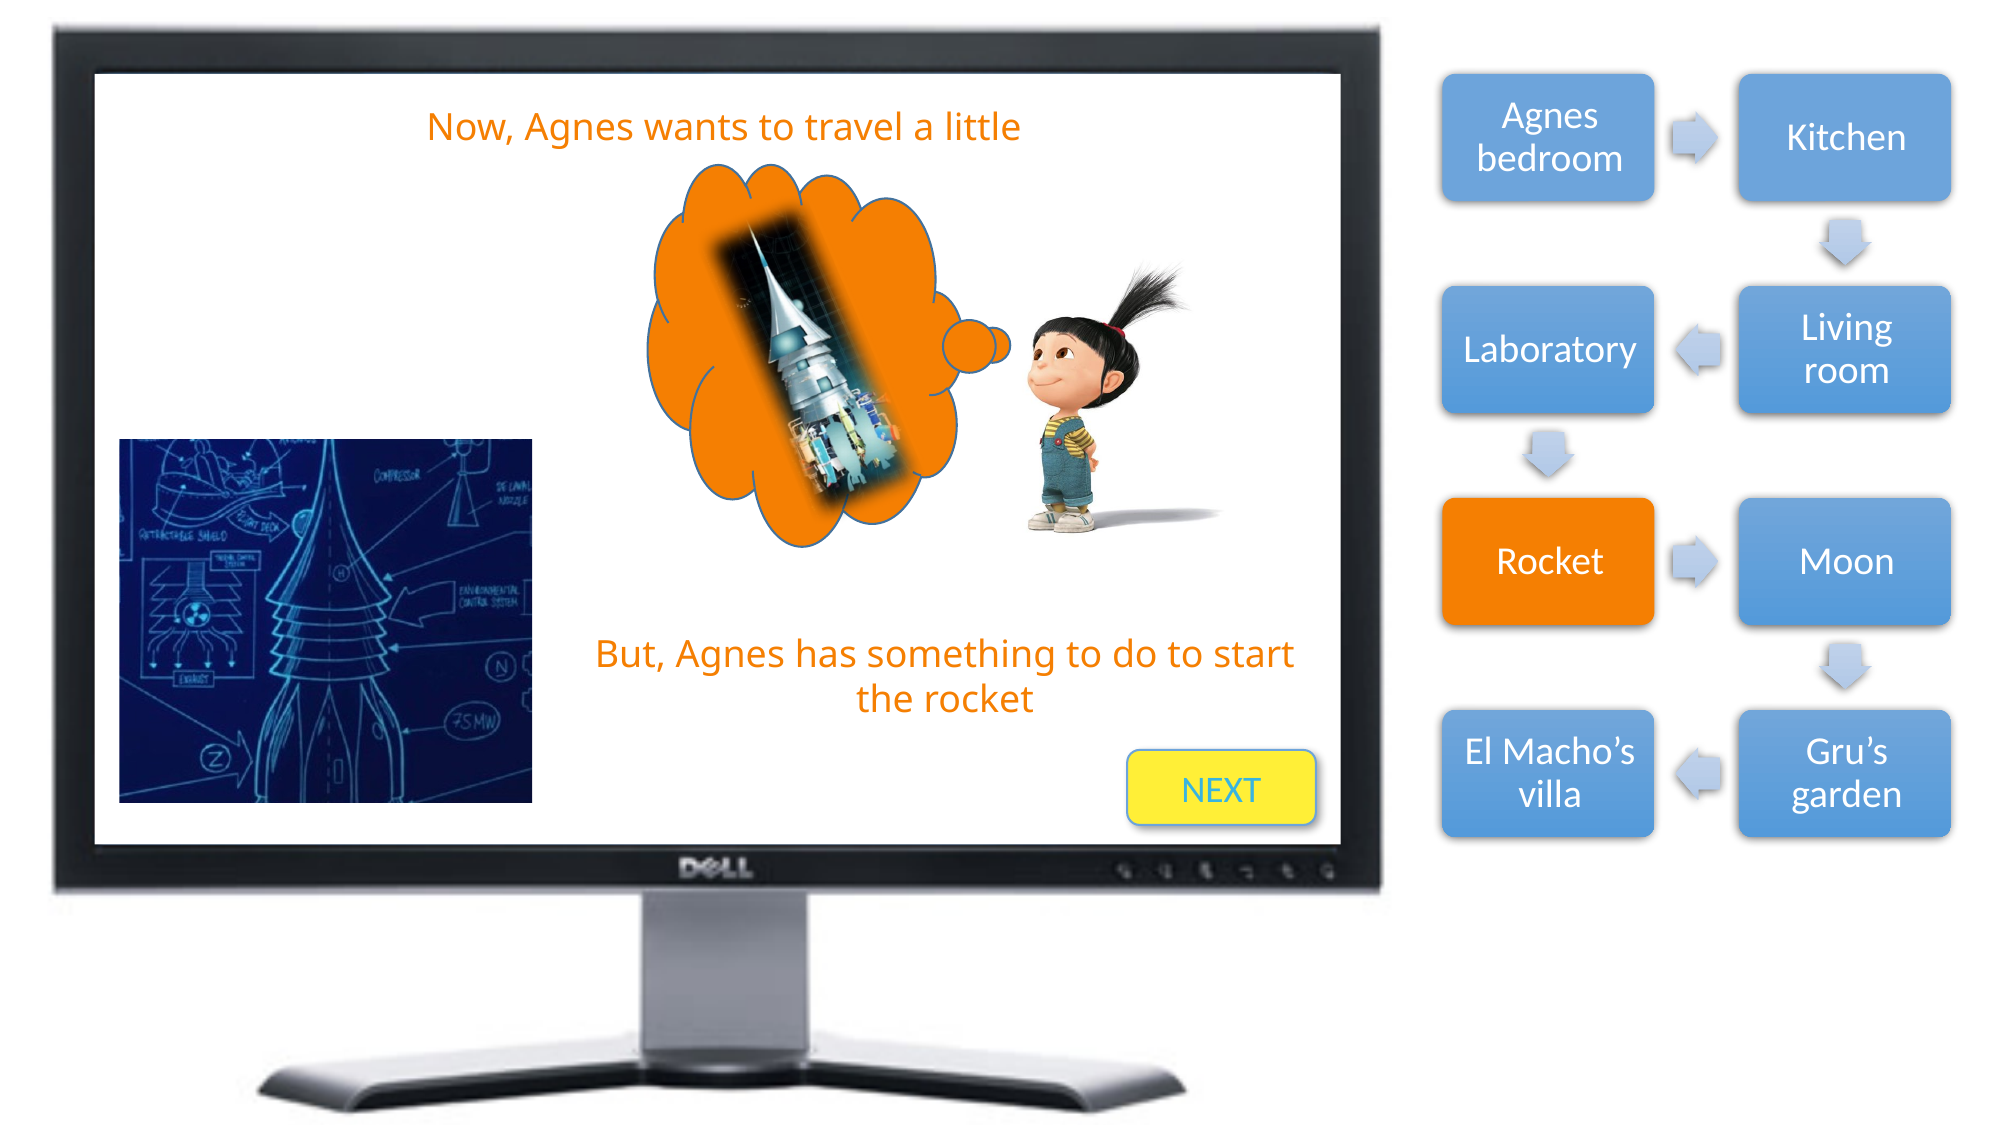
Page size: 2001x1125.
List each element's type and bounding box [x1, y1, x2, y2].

text_box [1393, 73, 2000, 837]
picture [28, 17, 1412, 1125]
